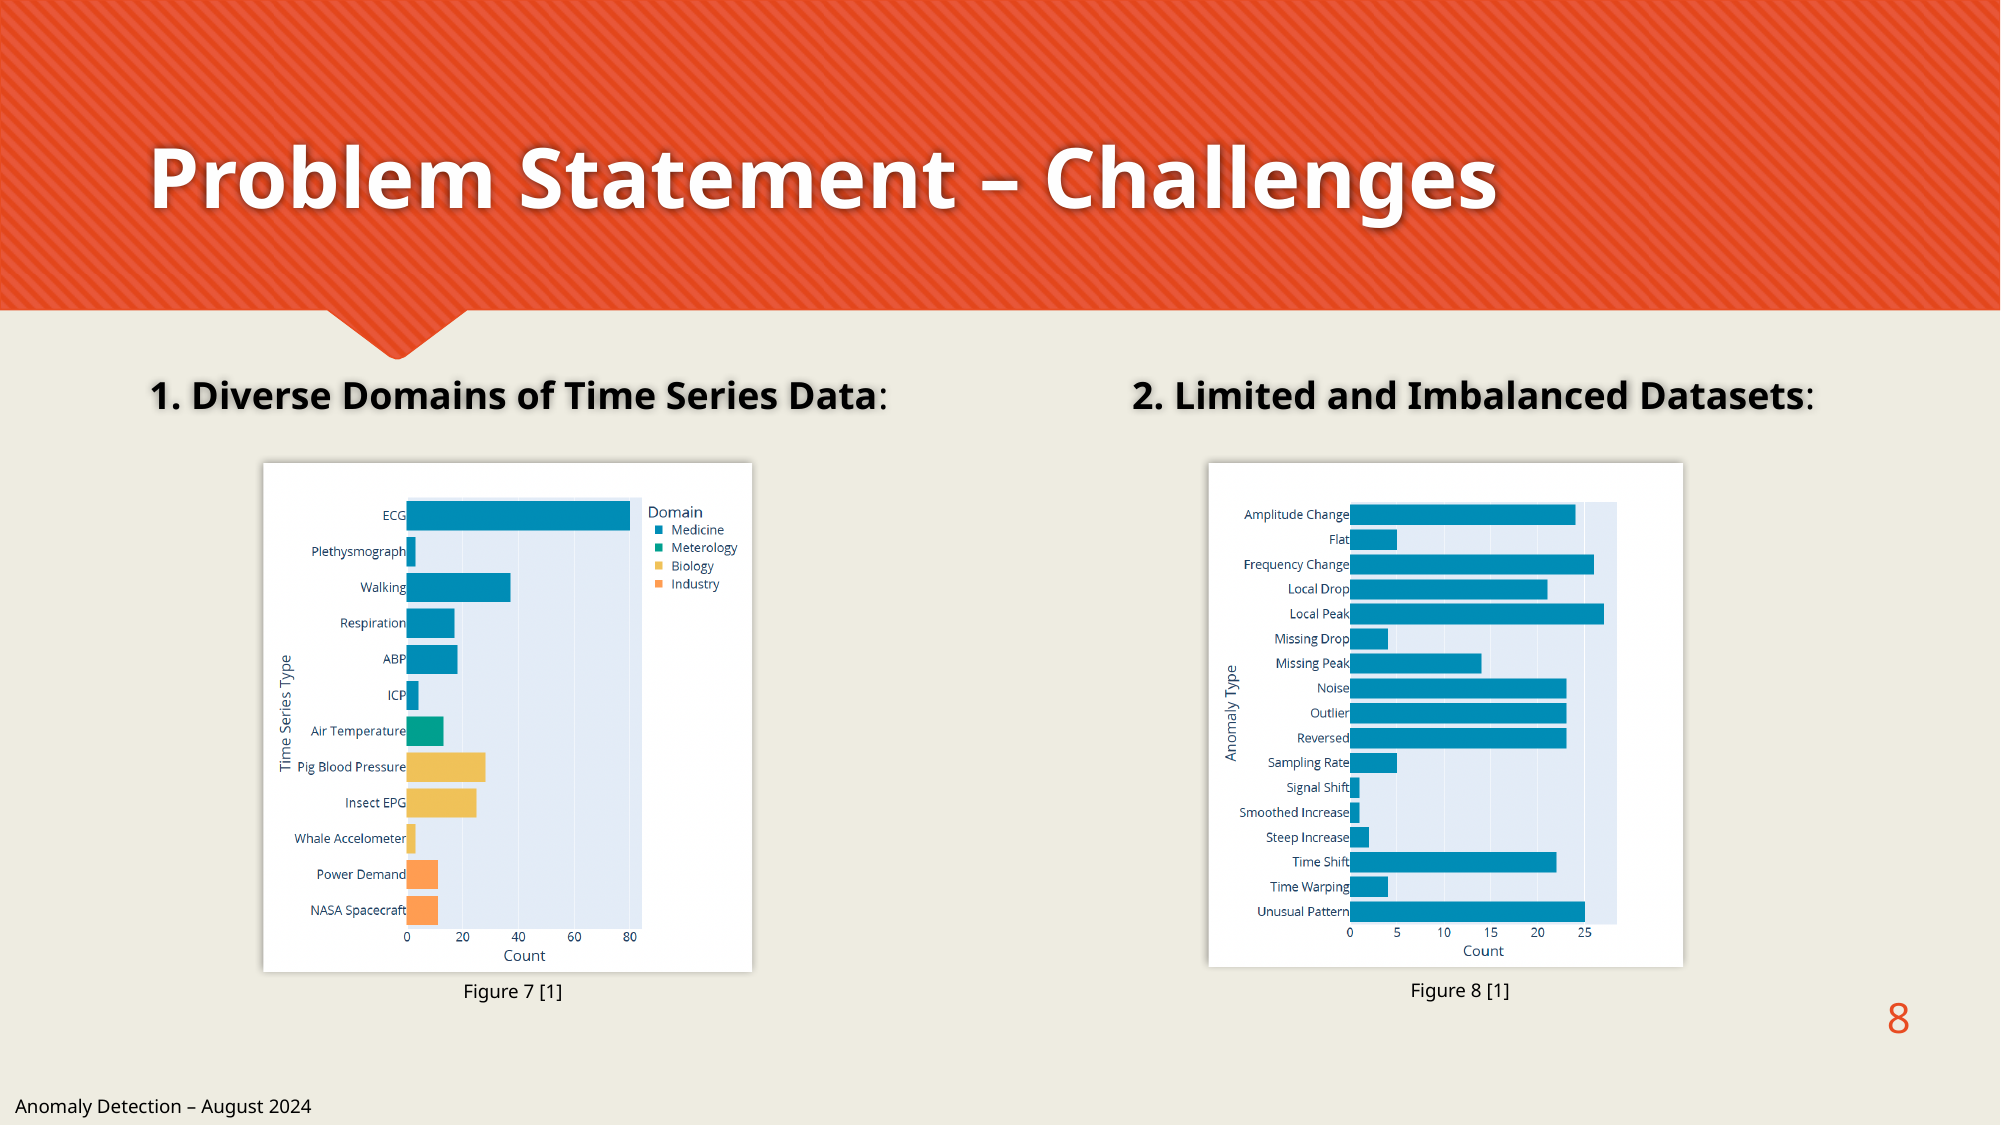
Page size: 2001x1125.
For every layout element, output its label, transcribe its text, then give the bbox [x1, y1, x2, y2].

title Problem Statement – Challenges [132, 73, 1868, 233]
text_box Figure 8 [1] [1395, 972, 1525, 1009]
slide_number 8 [1751, 970, 1926, 1051]
list 1. Diverse Domains of Time Series Data: 2. Limited and Imbalanced Datasets: [134, 364, 1866, 490]
picture [263, 463, 753, 972]
footer Anomaly Detection – August 2024 [0, 1065, 1418, 1125]
text_box Figure 7 [1] [448, 972, 578, 1011]
picture [1208, 463, 1684, 972]
